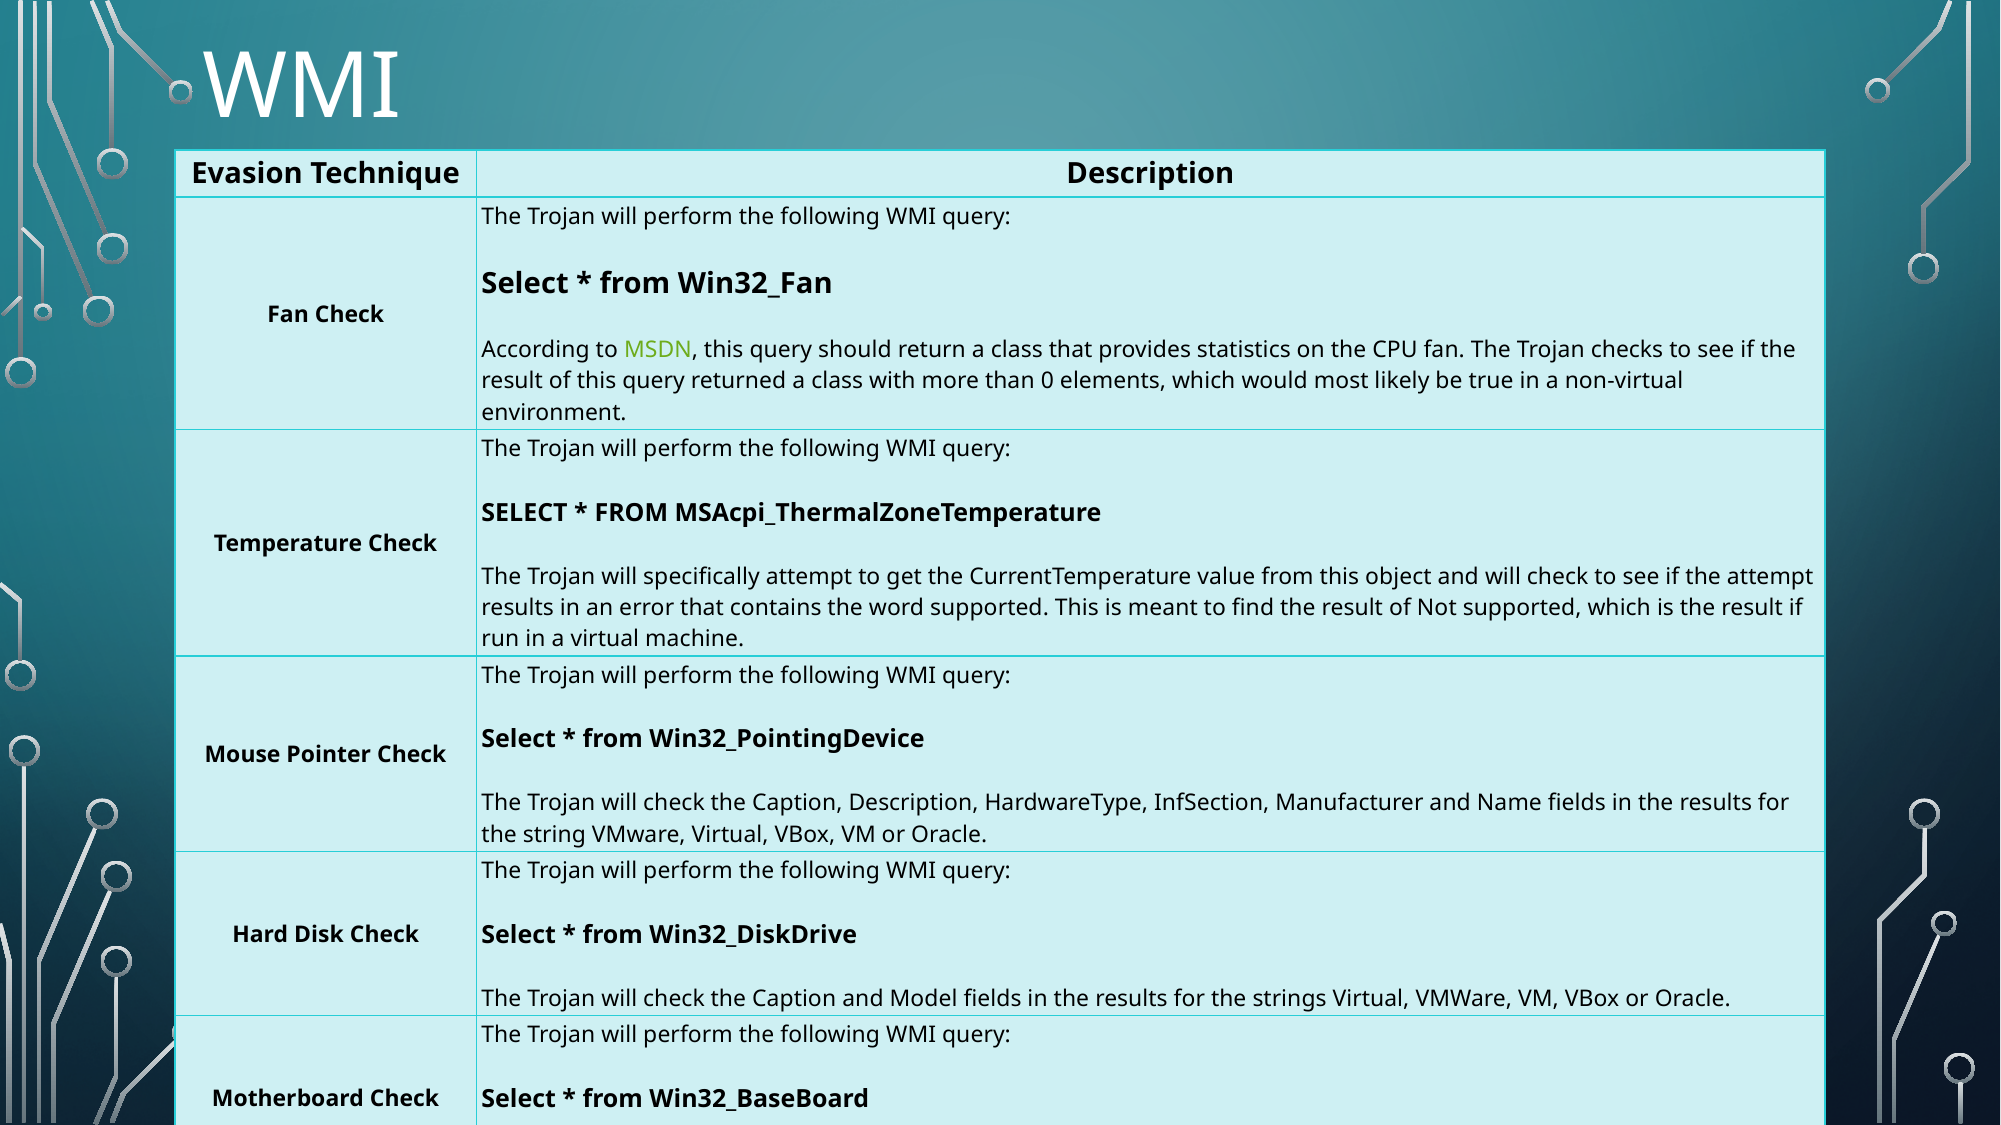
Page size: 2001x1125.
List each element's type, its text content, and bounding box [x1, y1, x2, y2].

table_cell Mouse Pointer Check [176, 657, 476, 851]
title WMI [187, 26, 1813, 149]
table_cell The Trojan will perform the following WMI query: SELECT * FROM MSAcpi_ThermalZoneTemperature The Trojan will specifically attempt to get the CurrentTemperature value from this object and will check to see if the attempt results in an error that contains the word supported. This is meant to find the result of Not supported, which is the result if run in a virtual machine. [477, 430, 1824, 655]
table_cell Temperature Check [176, 430, 476, 655]
table_header Evasion Technique [176, 151, 476, 196]
table_cell Fan Check [176, 198, 476, 429]
table_header Description [477, 151, 1824, 196]
table_cell The Trojan will perform the following WMI query: Select * from Win32_BaseBoard The Trojan will check the Manufacturer and Product fields in the results for the strings VMware, Virtual, VBox, VM or Oracle. [477, 1016, 1824, 1125]
table_cell The Trojan will perform the following WMI query: Select * from Win32_PointingDevice The Trojan will check the Caption, Description, HardwareType, InfSection, Manufacturer and Name fields in the results for the string VMware, Virtual, VBox, VM or Oracle. [477, 657, 1824, 851]
table_cell Hard Disk Check [176, 852, 476, 1015]
table_cell The Trojan will perform the following WMI query: Select * from Win32_Fan According to MSDN, this query should return a class that provides statistics on the CPU fan. The Trojan checks to see if the result of this query returned a class with more than 0 elements, which would most likely be true in a non-virtual environment. [477, 198, 1824, 429]
table_cell The Trojan will perform the following WMI query: Select * from Win32_DiskDrive The Trojan will check the Caption and Model fields in the results for the strings Virtual, VMWare, VM, VBox or Oracle. [477, 852, 1824, 1015]
table_cell Motherboard Check [176, 1016, 476, 1125]
